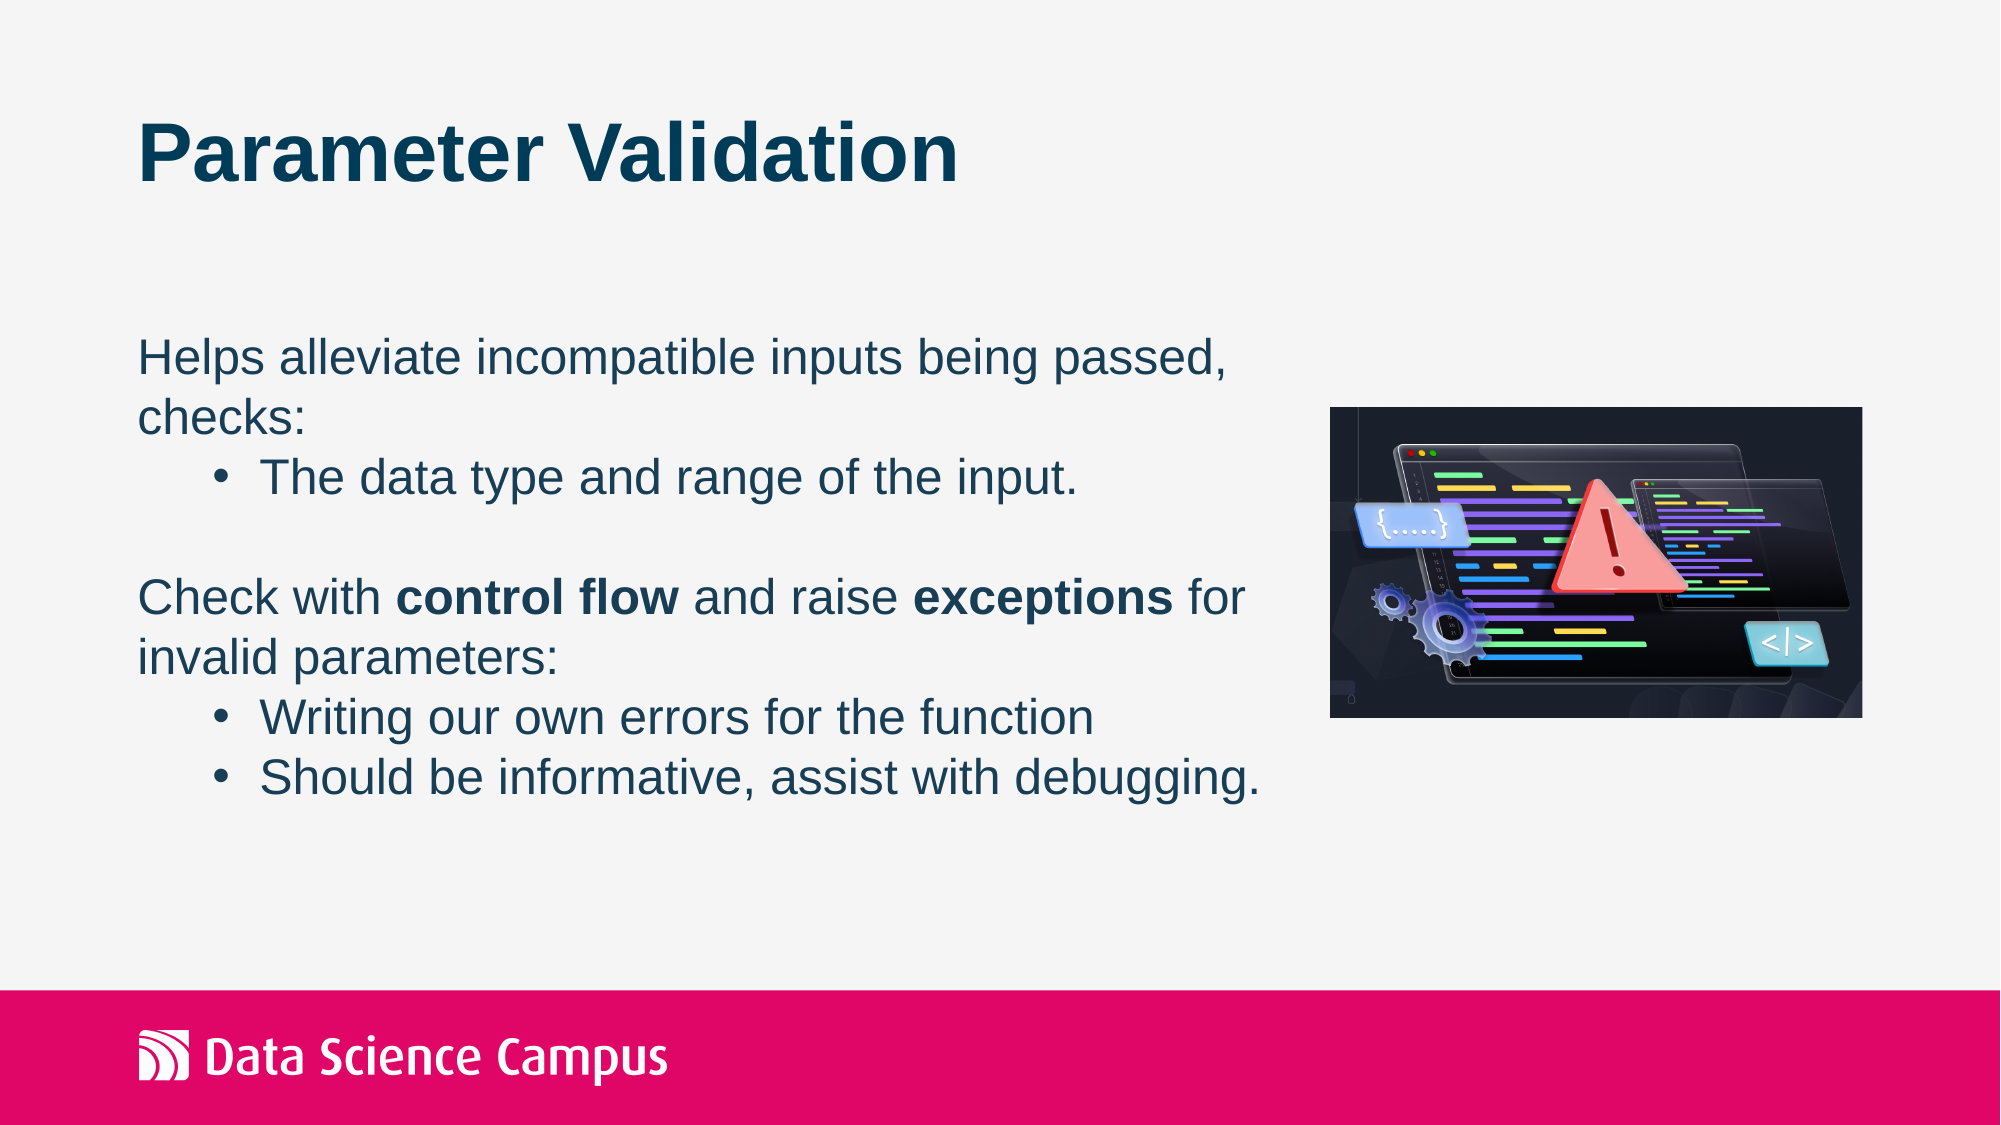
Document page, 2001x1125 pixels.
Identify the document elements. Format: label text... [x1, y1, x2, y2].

text_box Helps alleviate incompatible inputs being passed, checks: The data type and range of the input. Check with control flow and raise exceptions for invalid parameters: Writing our own errors for the function Should be informative, assist with debugging. [137, 317, 1294, 813]
picture [139, 1030, 667, 1086]
title Parameter Validation [137, 105, 982, 202]
picture [1329, 407, 1863, 718]
